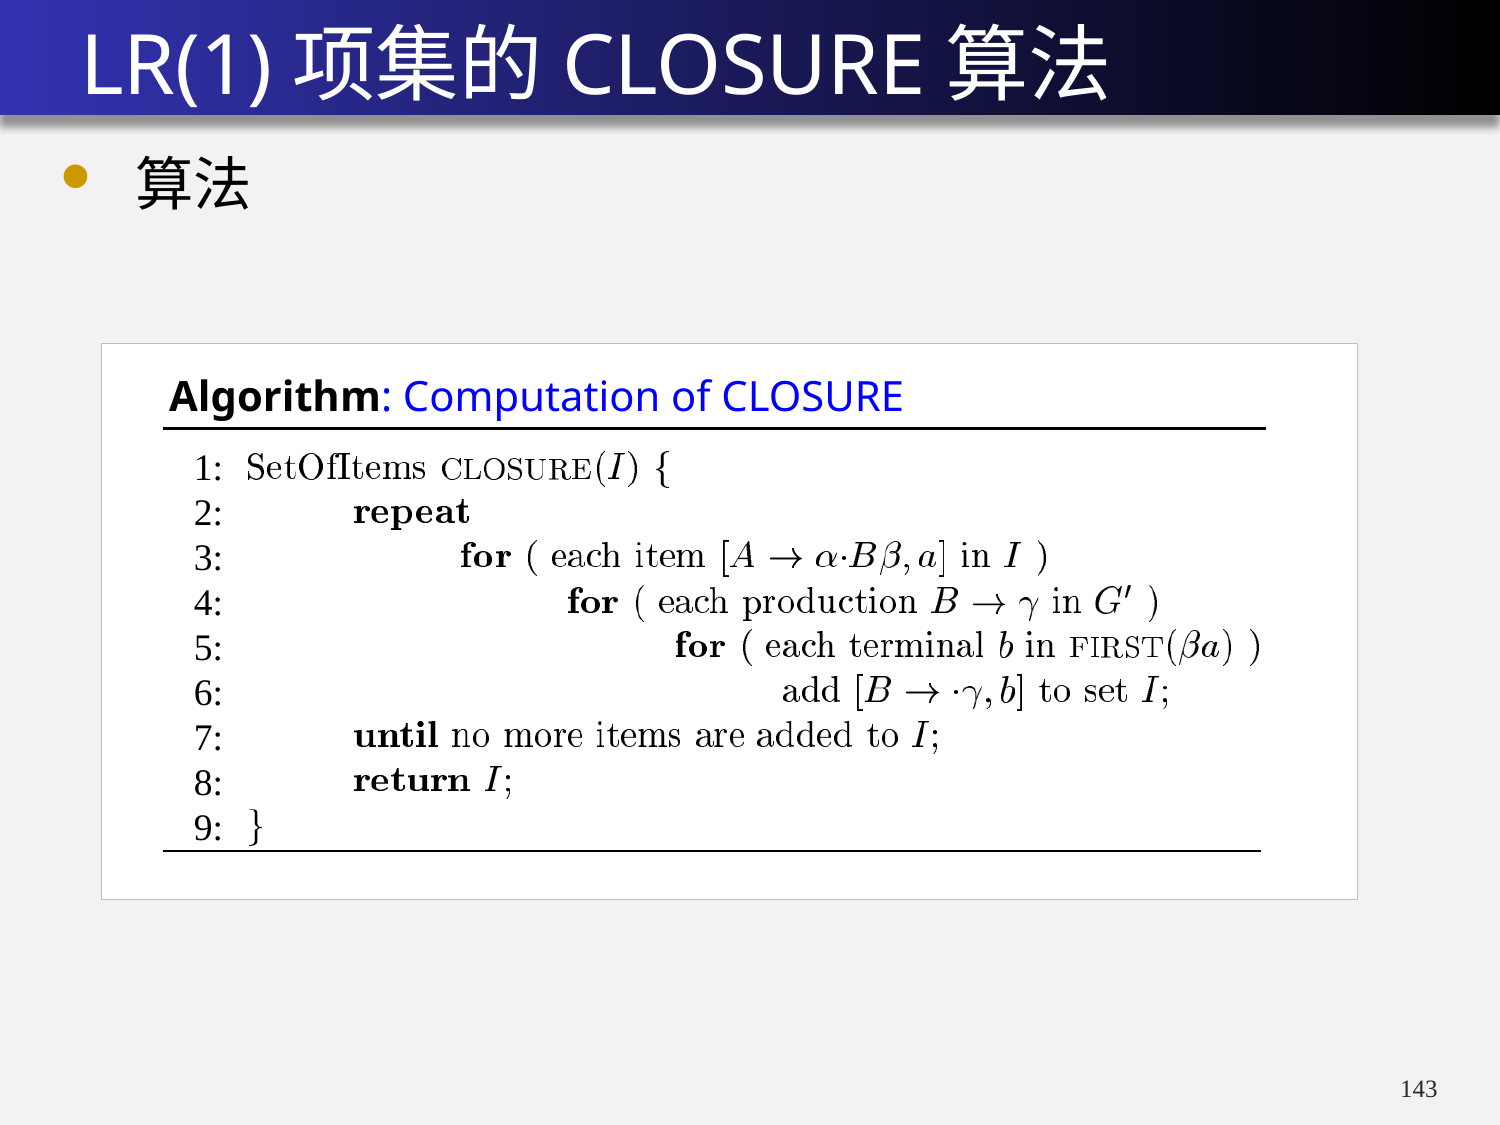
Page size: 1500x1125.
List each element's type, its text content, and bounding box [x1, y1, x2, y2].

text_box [154, 362, 1267, 861]
slide_number 142 [1368, 1077, 1482, 1103]
text_box 算法 [58, 130, 770, 217]
text_box [100, 341, 1360, 902]
title LR(1)项集的CLOSURE算法 [78, 8, 1246, 199]
